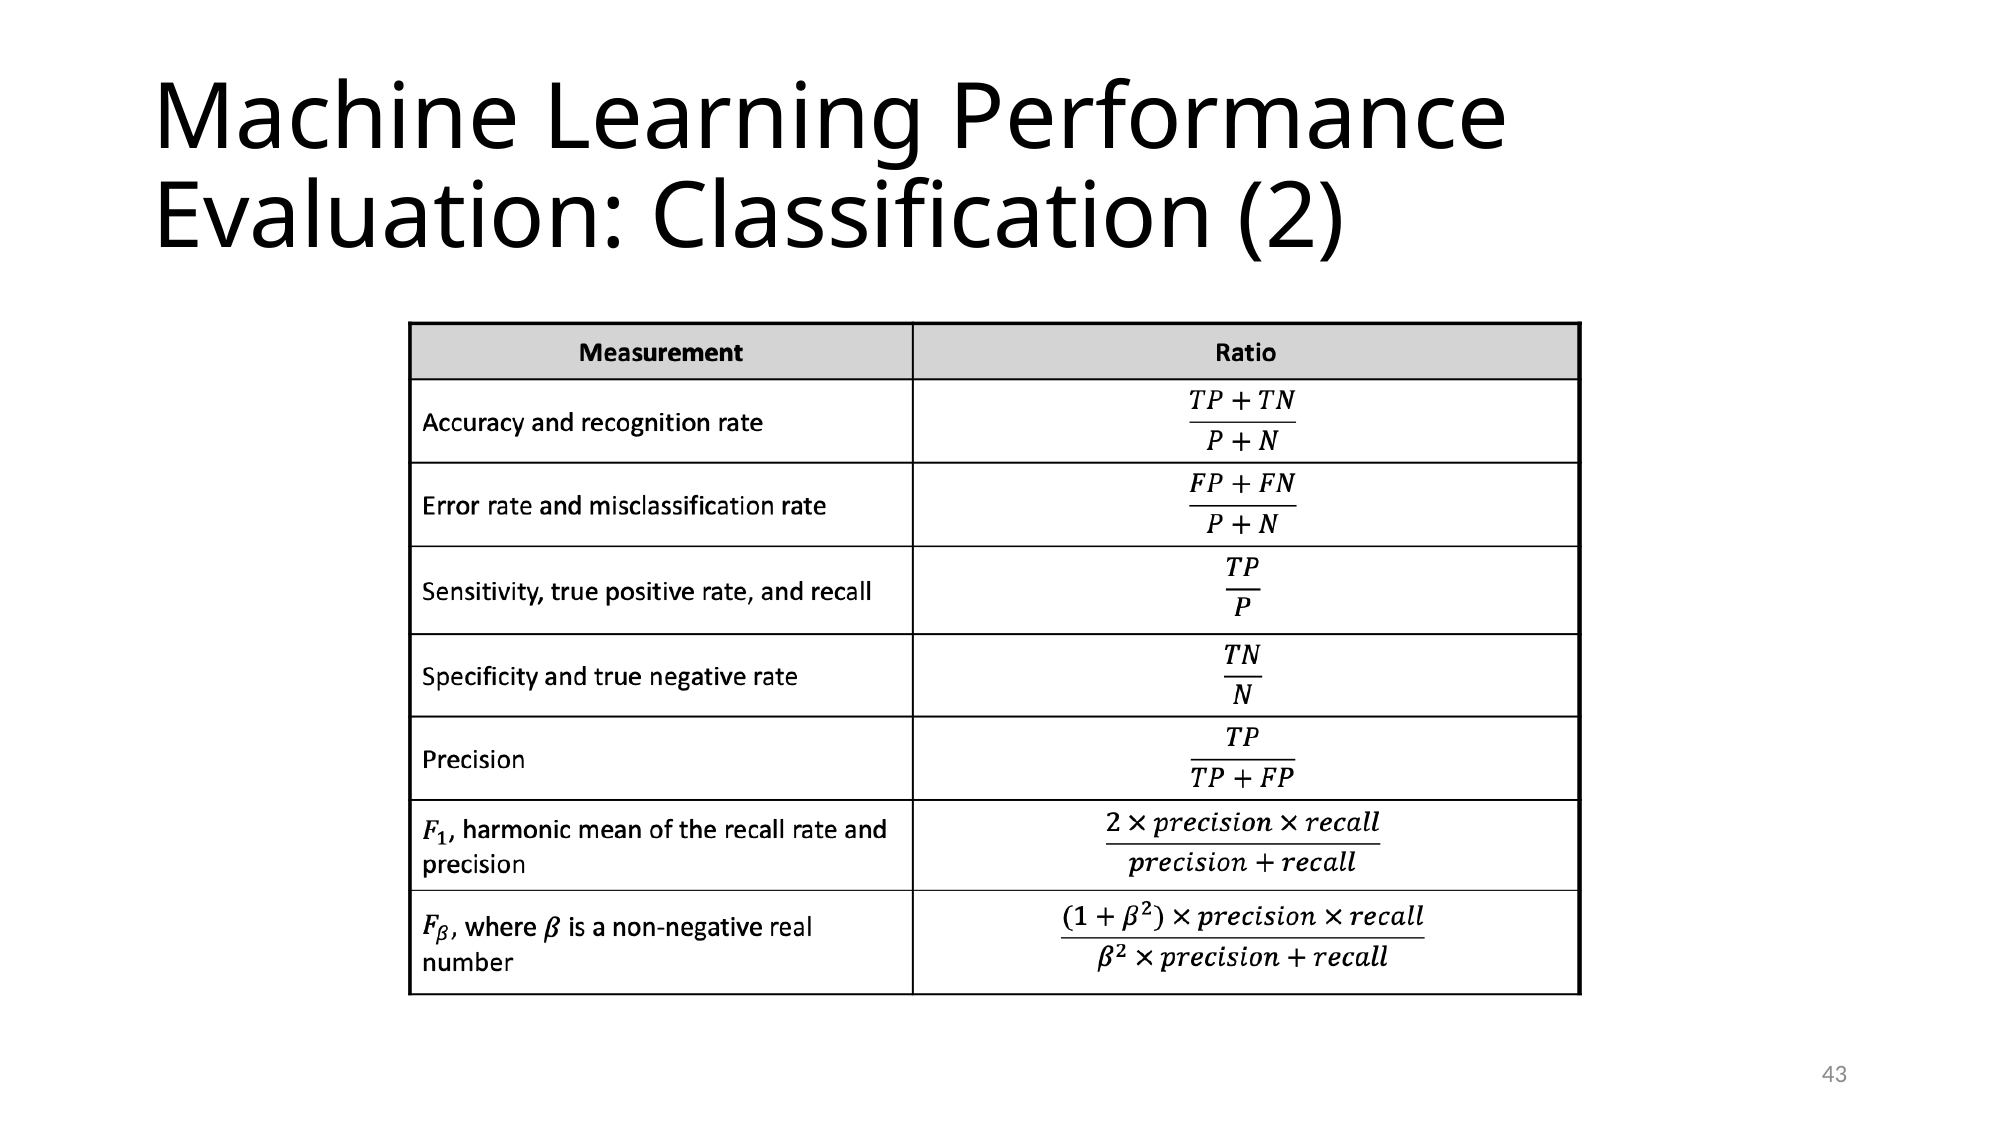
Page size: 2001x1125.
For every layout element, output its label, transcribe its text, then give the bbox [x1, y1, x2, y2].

slide_number 43 [1412, 1042, 1863, 1103]
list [378, 299, 1622, 1014]
title Machine Learning Performance Evaluation: Classification (2) [137, 59, 1863, 278]
